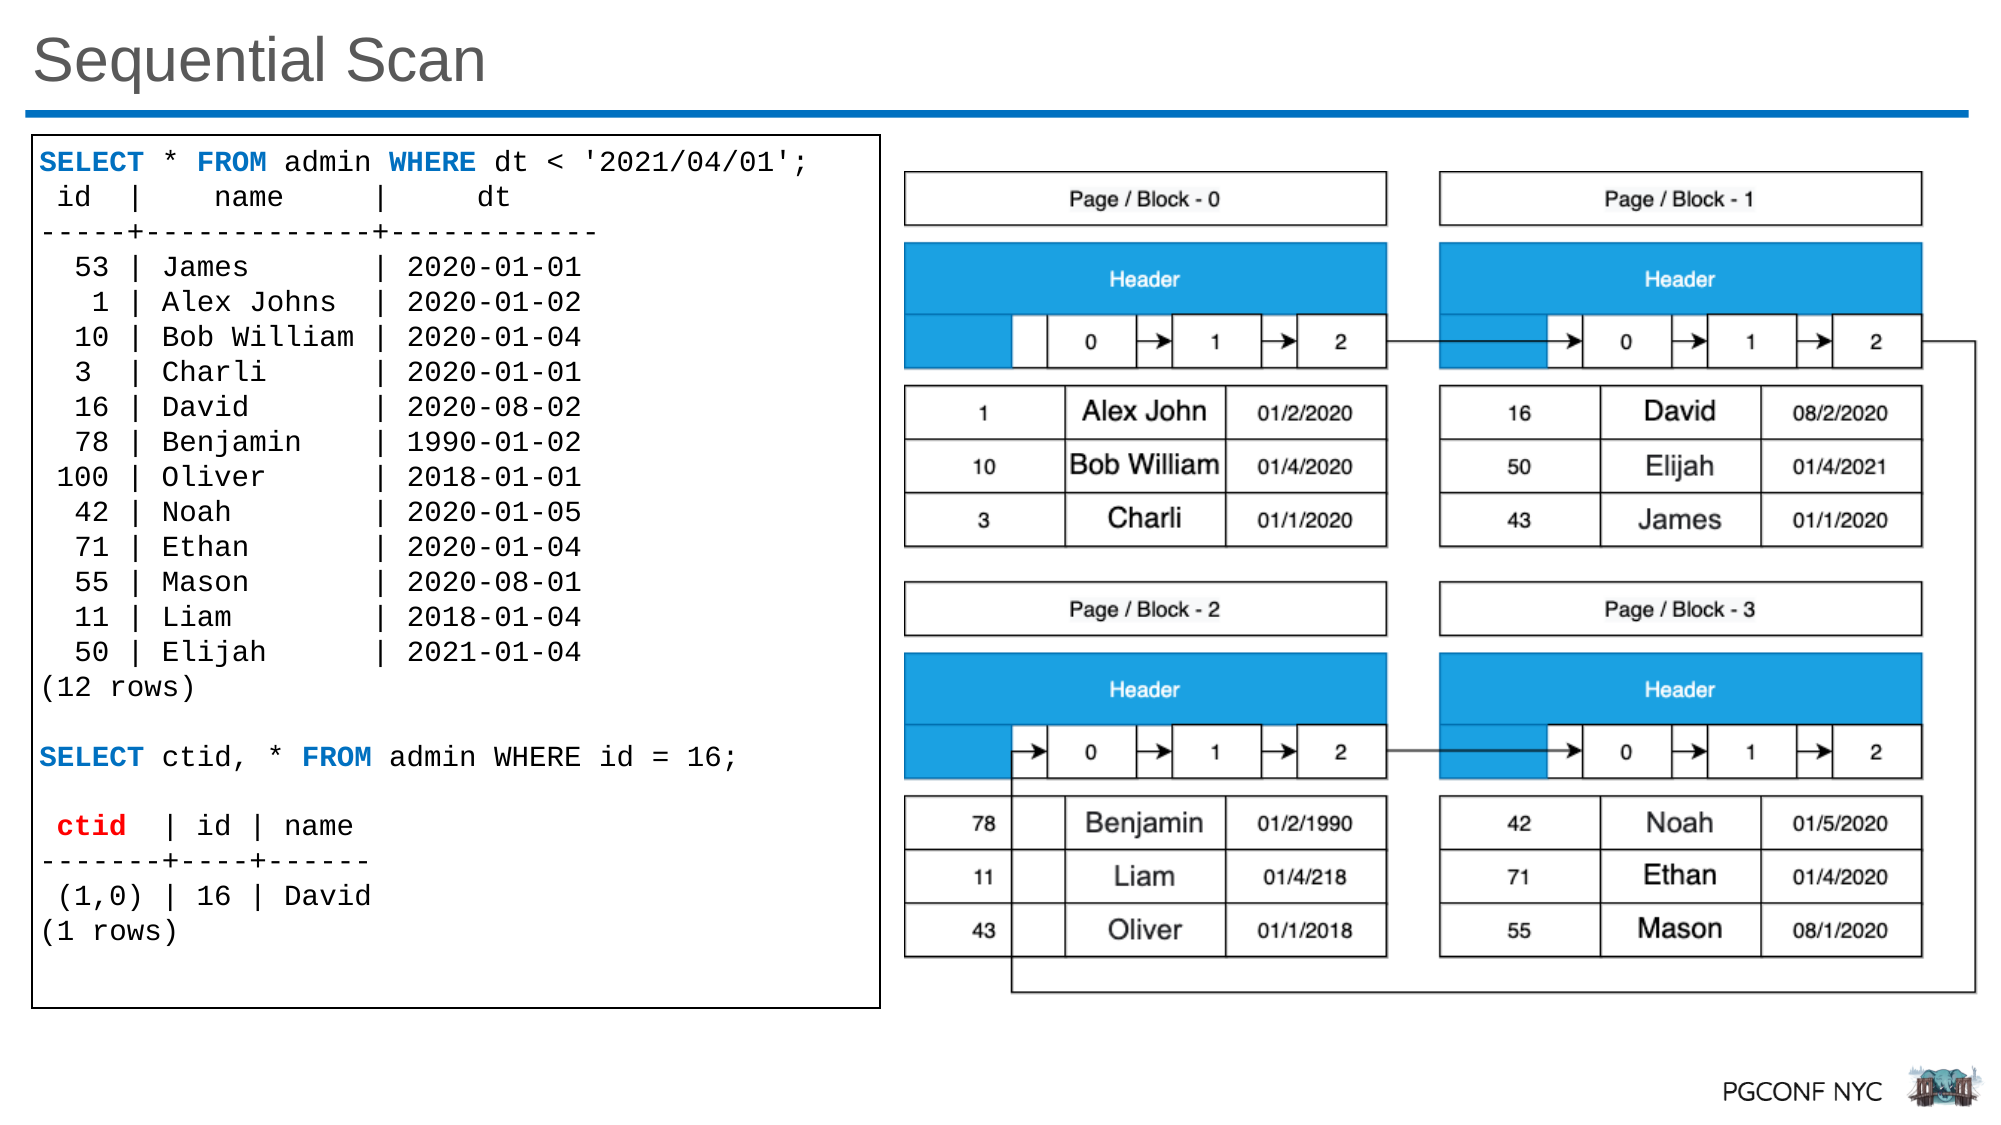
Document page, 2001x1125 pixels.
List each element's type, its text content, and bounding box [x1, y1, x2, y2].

picture [904, 171, 1991, 1008]
picture [1705, 1056, 2000, 1125]
title Sequential Scan [25, 22, 1969, 101]
text_box SELECT * FROM admin WHERE dt < '2021/04/01'; id | name | dt -----+-------------+------------ 53 | James | 2020-01-01 1 | Alex Johns | 2020-01-02 10 | Bob William | 2020-01-04 3 | Charli | 2020-01-01 16 | David | 2020-08-02 78 | Benjamin | 1990-01-02 100 | Oliver | 2018-01-01 42 | Noah | 2020-01-05 71 | Ethan | 2020-01-04 55 | Mason | 2020-08-01 11 | Liam | 2018-01-04 50 | Elijah | 2021-01-04 (12 rows) SELECT ctid, * FROM admin WHERE id = 16; ctid | id | name -------+----+------ (1,0) | 16 | David (1 rows) [31, 135, 881, 1008]
